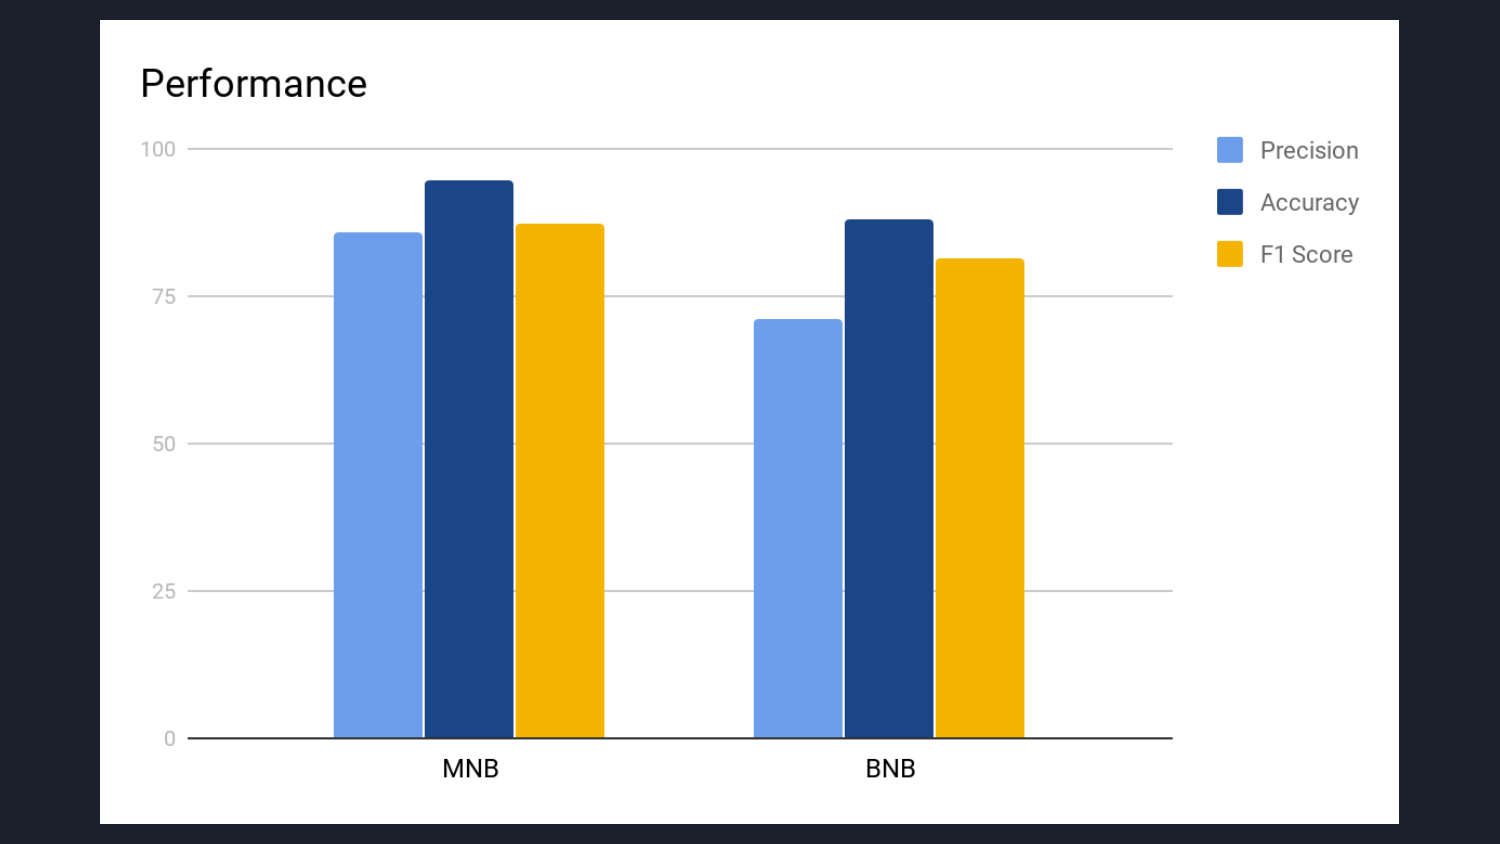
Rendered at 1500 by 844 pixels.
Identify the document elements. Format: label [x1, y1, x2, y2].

picture [100, 20, 1400, 824]
